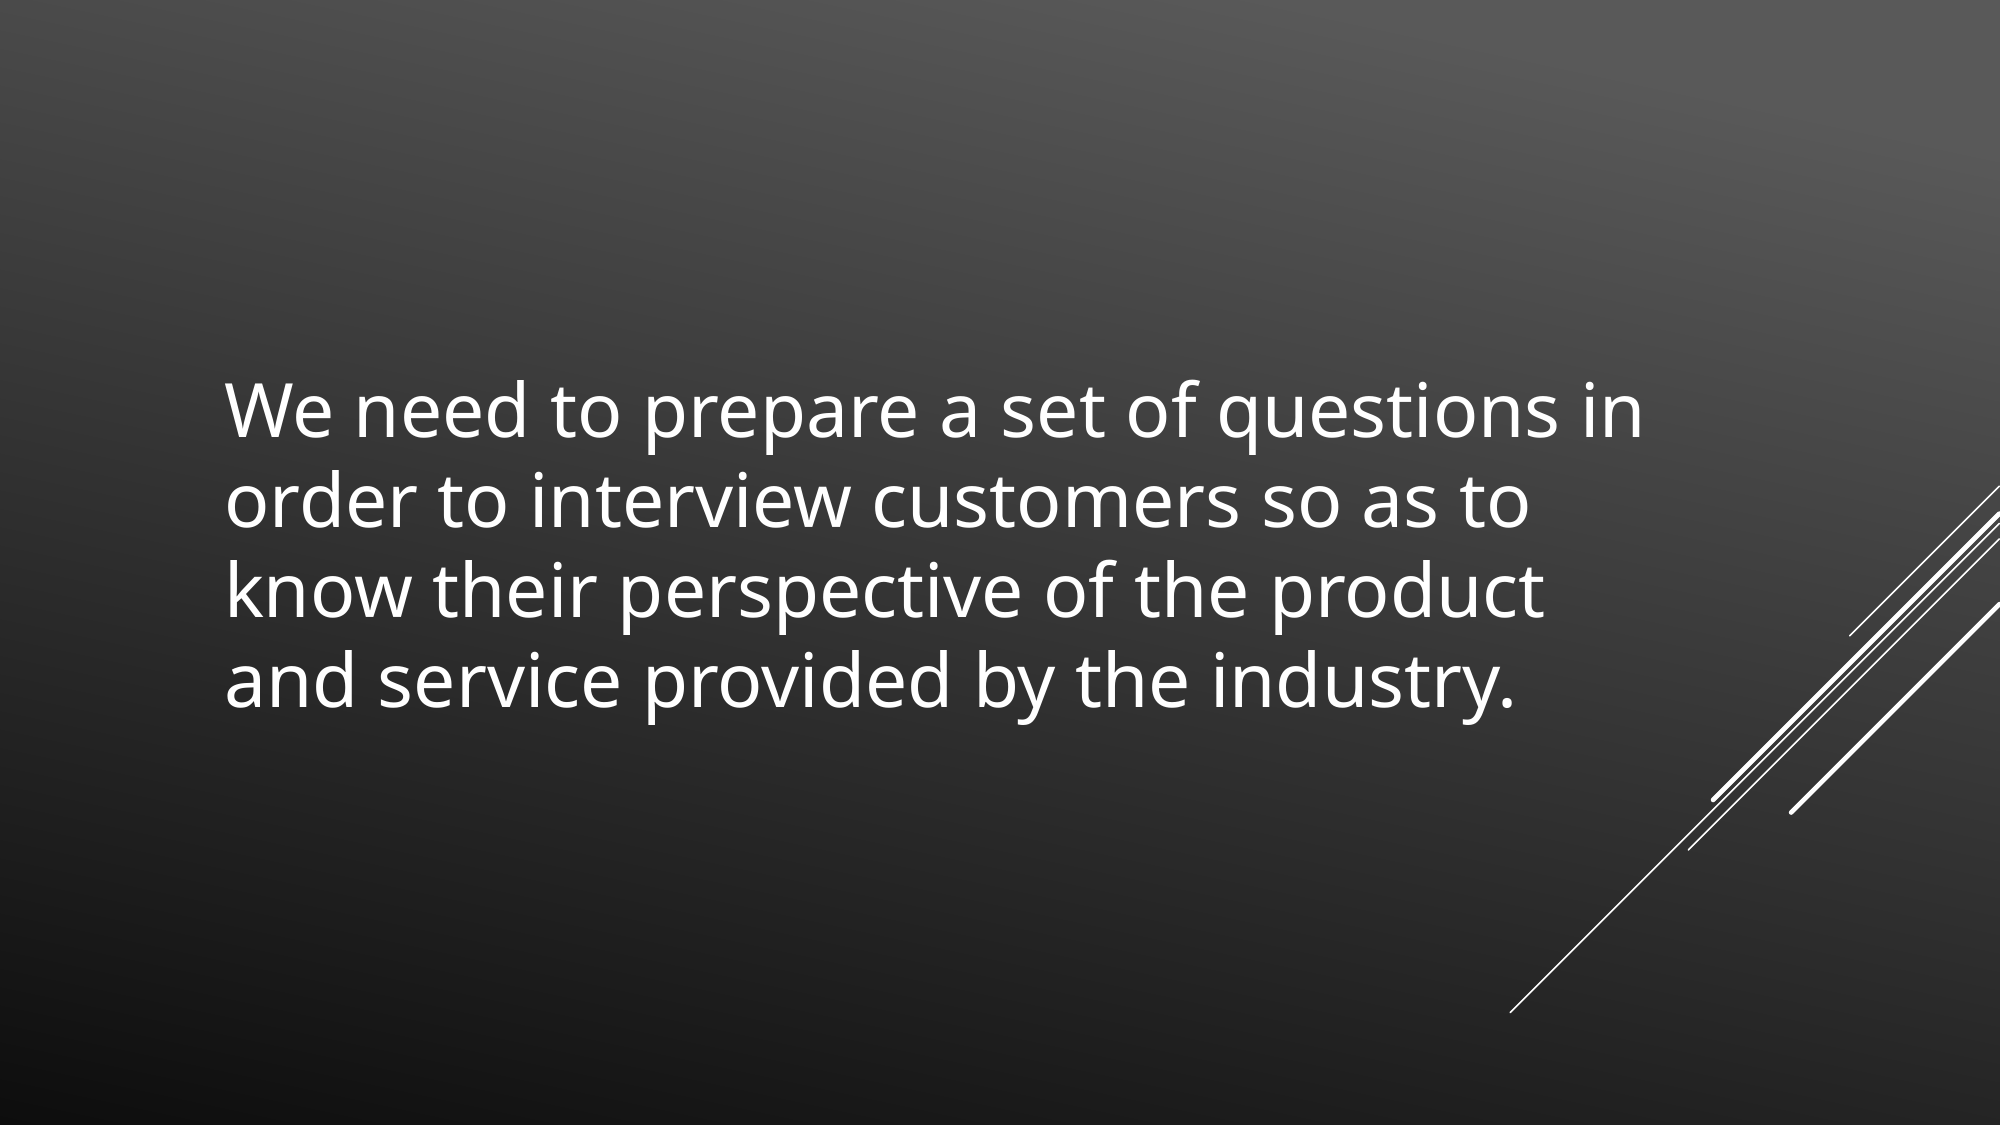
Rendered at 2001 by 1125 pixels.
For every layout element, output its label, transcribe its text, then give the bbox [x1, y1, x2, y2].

list We need to prepare a set of questions in order to interview customers so as to know their perspective of the product and service provided by the industry. [209, 195, 1685, 890]
